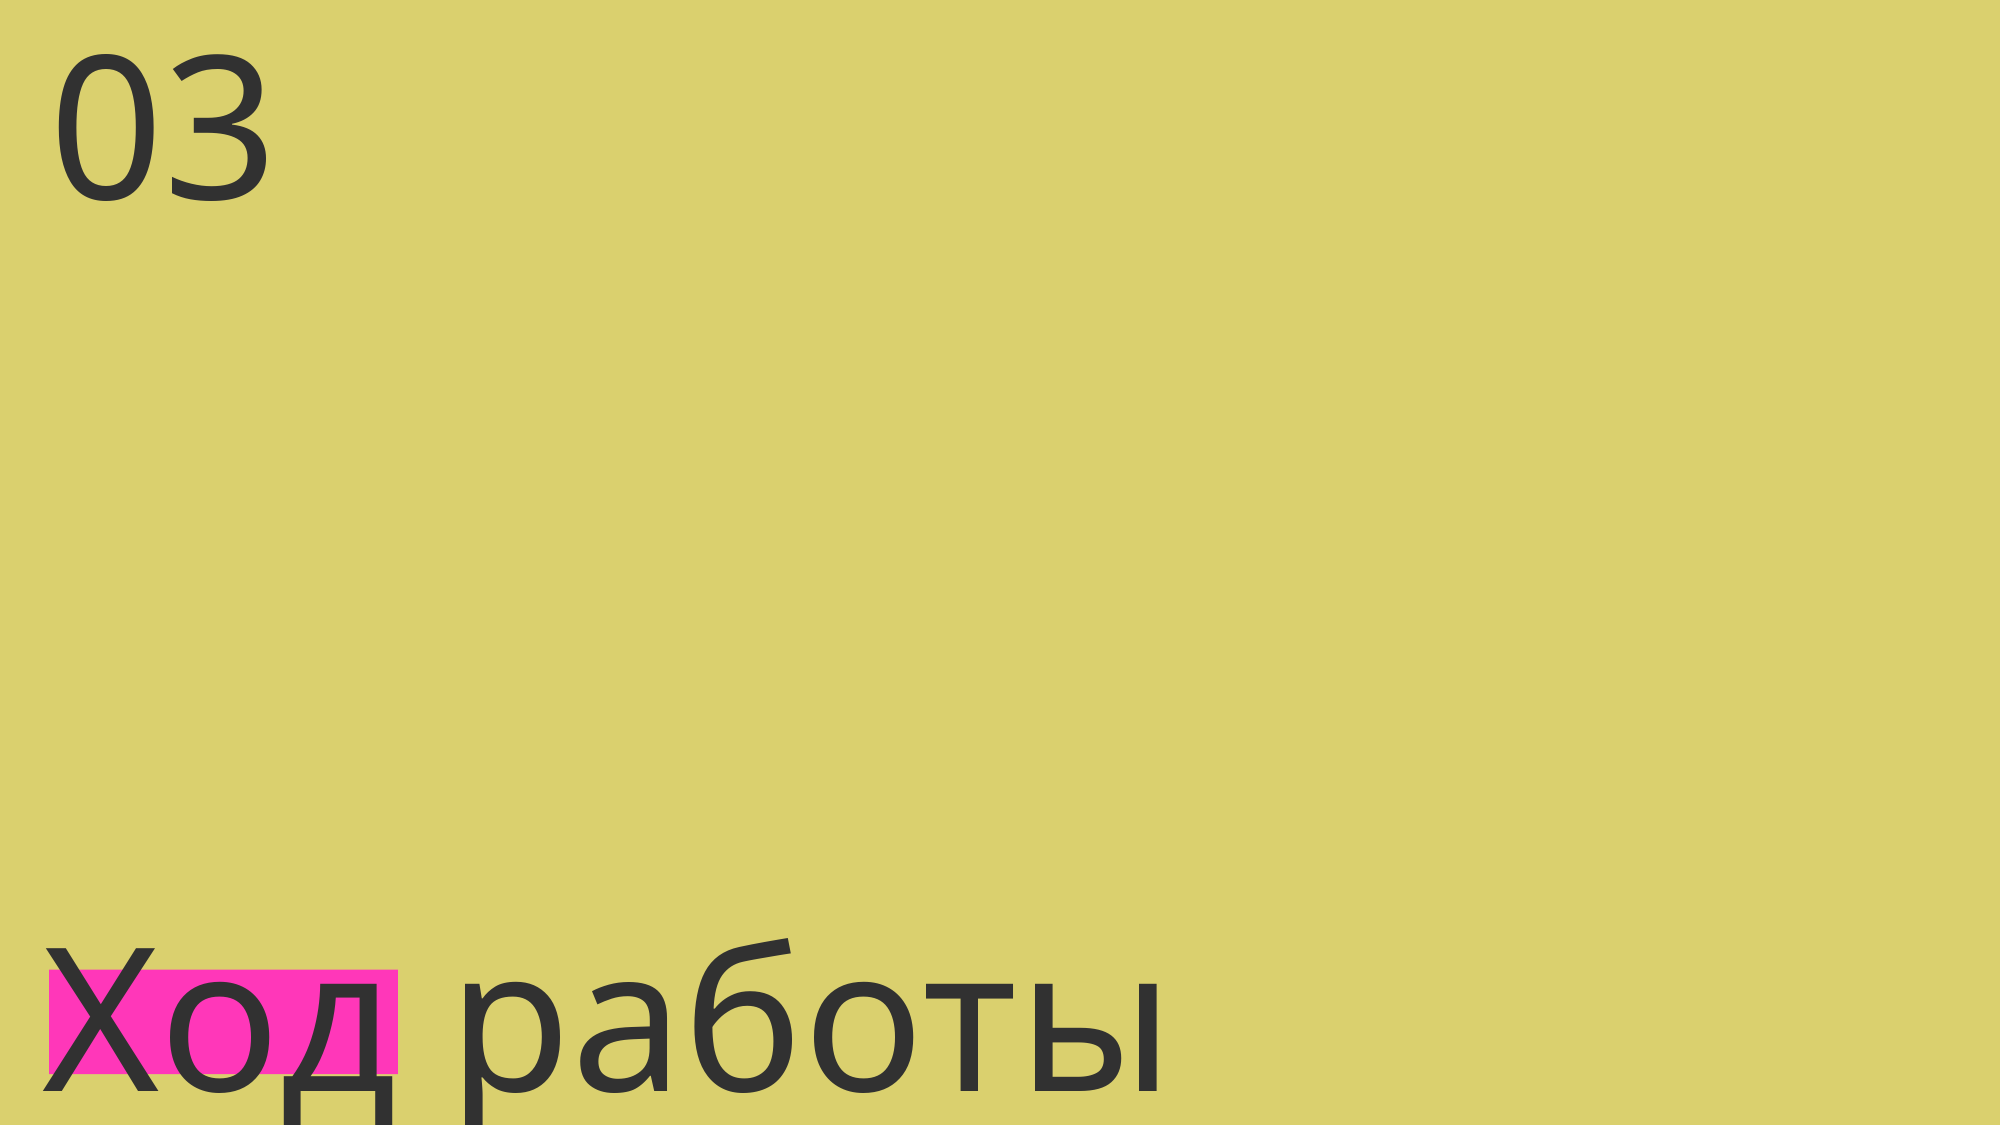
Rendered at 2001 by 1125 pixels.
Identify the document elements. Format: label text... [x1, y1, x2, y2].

list 03 [49, 24, 450, 243]
title Ход работы [42, 947, 1628, 1125]
